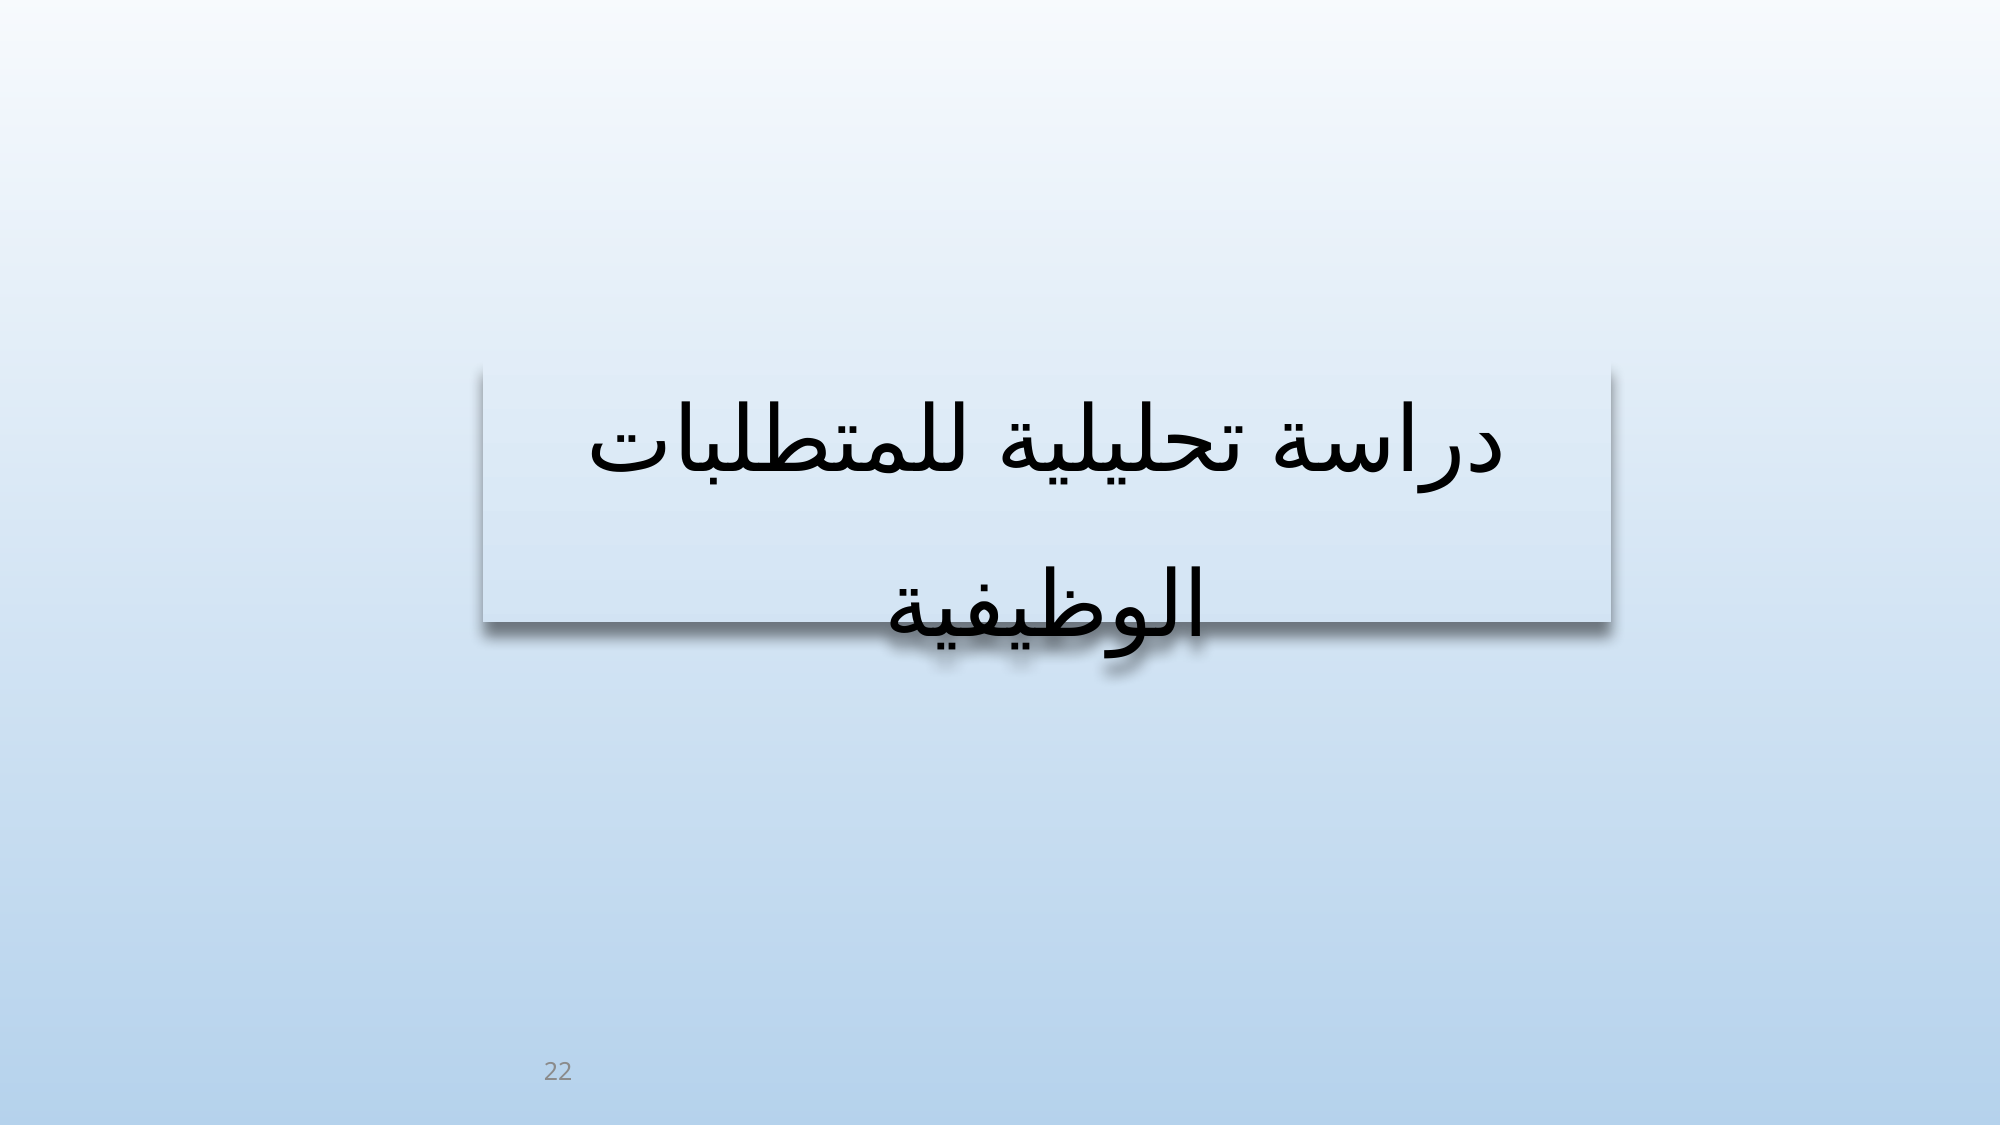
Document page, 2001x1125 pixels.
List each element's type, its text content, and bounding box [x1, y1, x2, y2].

slide_number 22 [137, 1042, 588, 1103]
text_box دراسة تحليلية للمتطلبات الوظيفية [482, 358, 1612, 622]
